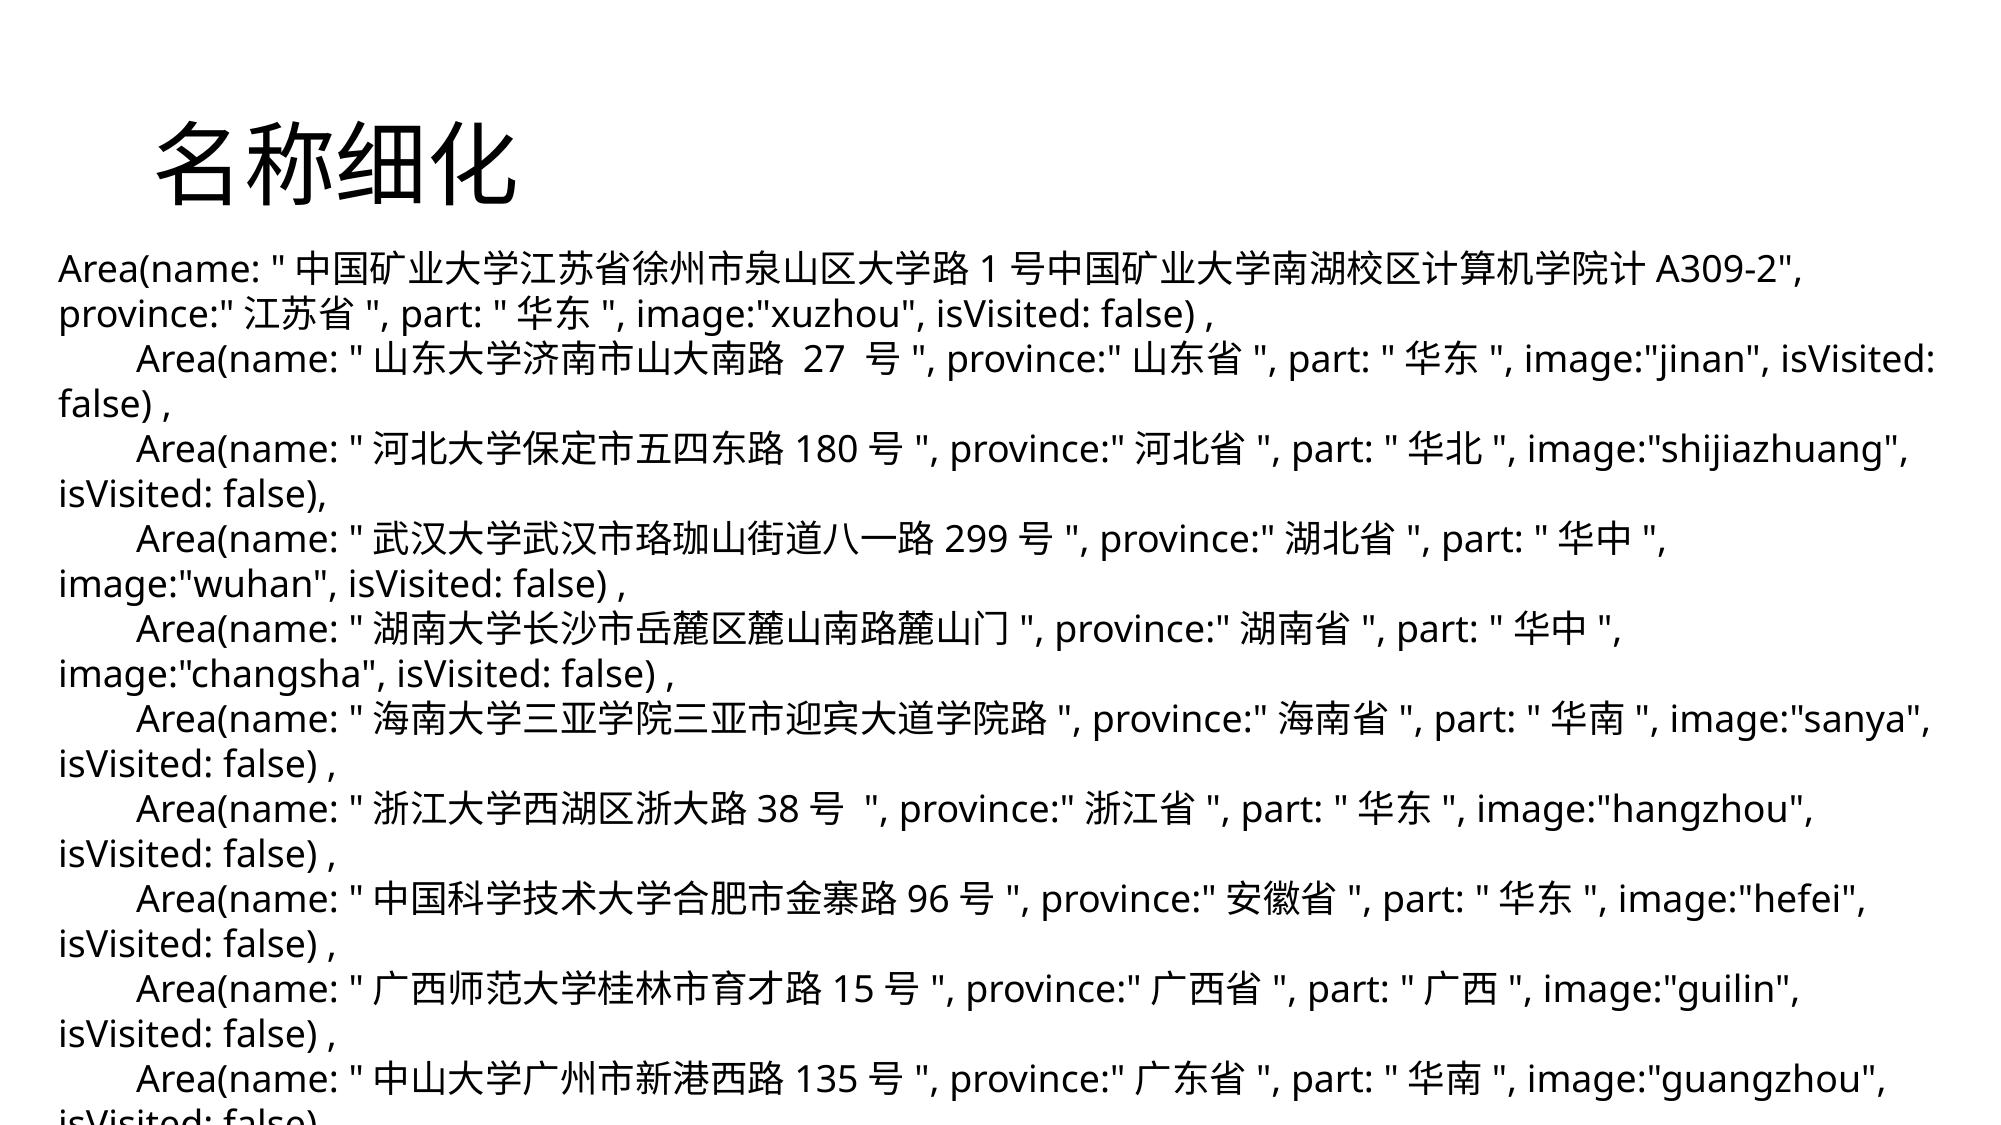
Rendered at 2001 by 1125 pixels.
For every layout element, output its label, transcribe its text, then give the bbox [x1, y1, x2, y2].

title 名称细化 [137, 59, 1863, 237]
text_box Area(name: "中国矿业大学江苏省徐州市泉山区大学路1号中国矿业大学南湖校区计算机学院计A309-2", province:"江苏省", part: "华东", image:"xuzhou", isVisited: false) , Area(name: "山东大学济南市山大南路 27 号", province:"山东省", part: "华东", image:"jinan", isVisited: false) , Area(name: "河北大学保定市五四东路180号", province:"河北省", part: "华北", image:"shijiazhuang", isVisited: false), Area(name: "武汉大学武汉市珞珈山街道八一路299号", province:"湖北省", part: "华中", image:"wuhan", isVisited: false) , Area(name: "湖南大学长沙市岳麓区麓山南路麓山门", province:"湖南省", part: "华中", image:"changsha", isVisited: false) , Area(name: "海南大学三亚学院三亚市迎宾大道学院路", province:"海南省", part: "华南", image:"sanya", isVisited: false) , Area(name: "浙江大学西湖区浙大路38号 ", province:"浙江省", part: "华东", image:"hangzhou", isVisited: false) , Area(name: "中国科学技术大学合肥市金寨路96号", province:"安徽省", part: "华东", image:"hefei", isVisited: false) , Area(name: "广西师范大学桂林市育才路15号", province:"广西省", part: "广西", image:"guilin", isVisited: false) , Area(name: "中山大学广州市新港西路135号", province:"广东省", part: "华南", image:"guangzhou", isVisited: false) [43, 237, 1957, 1125]
